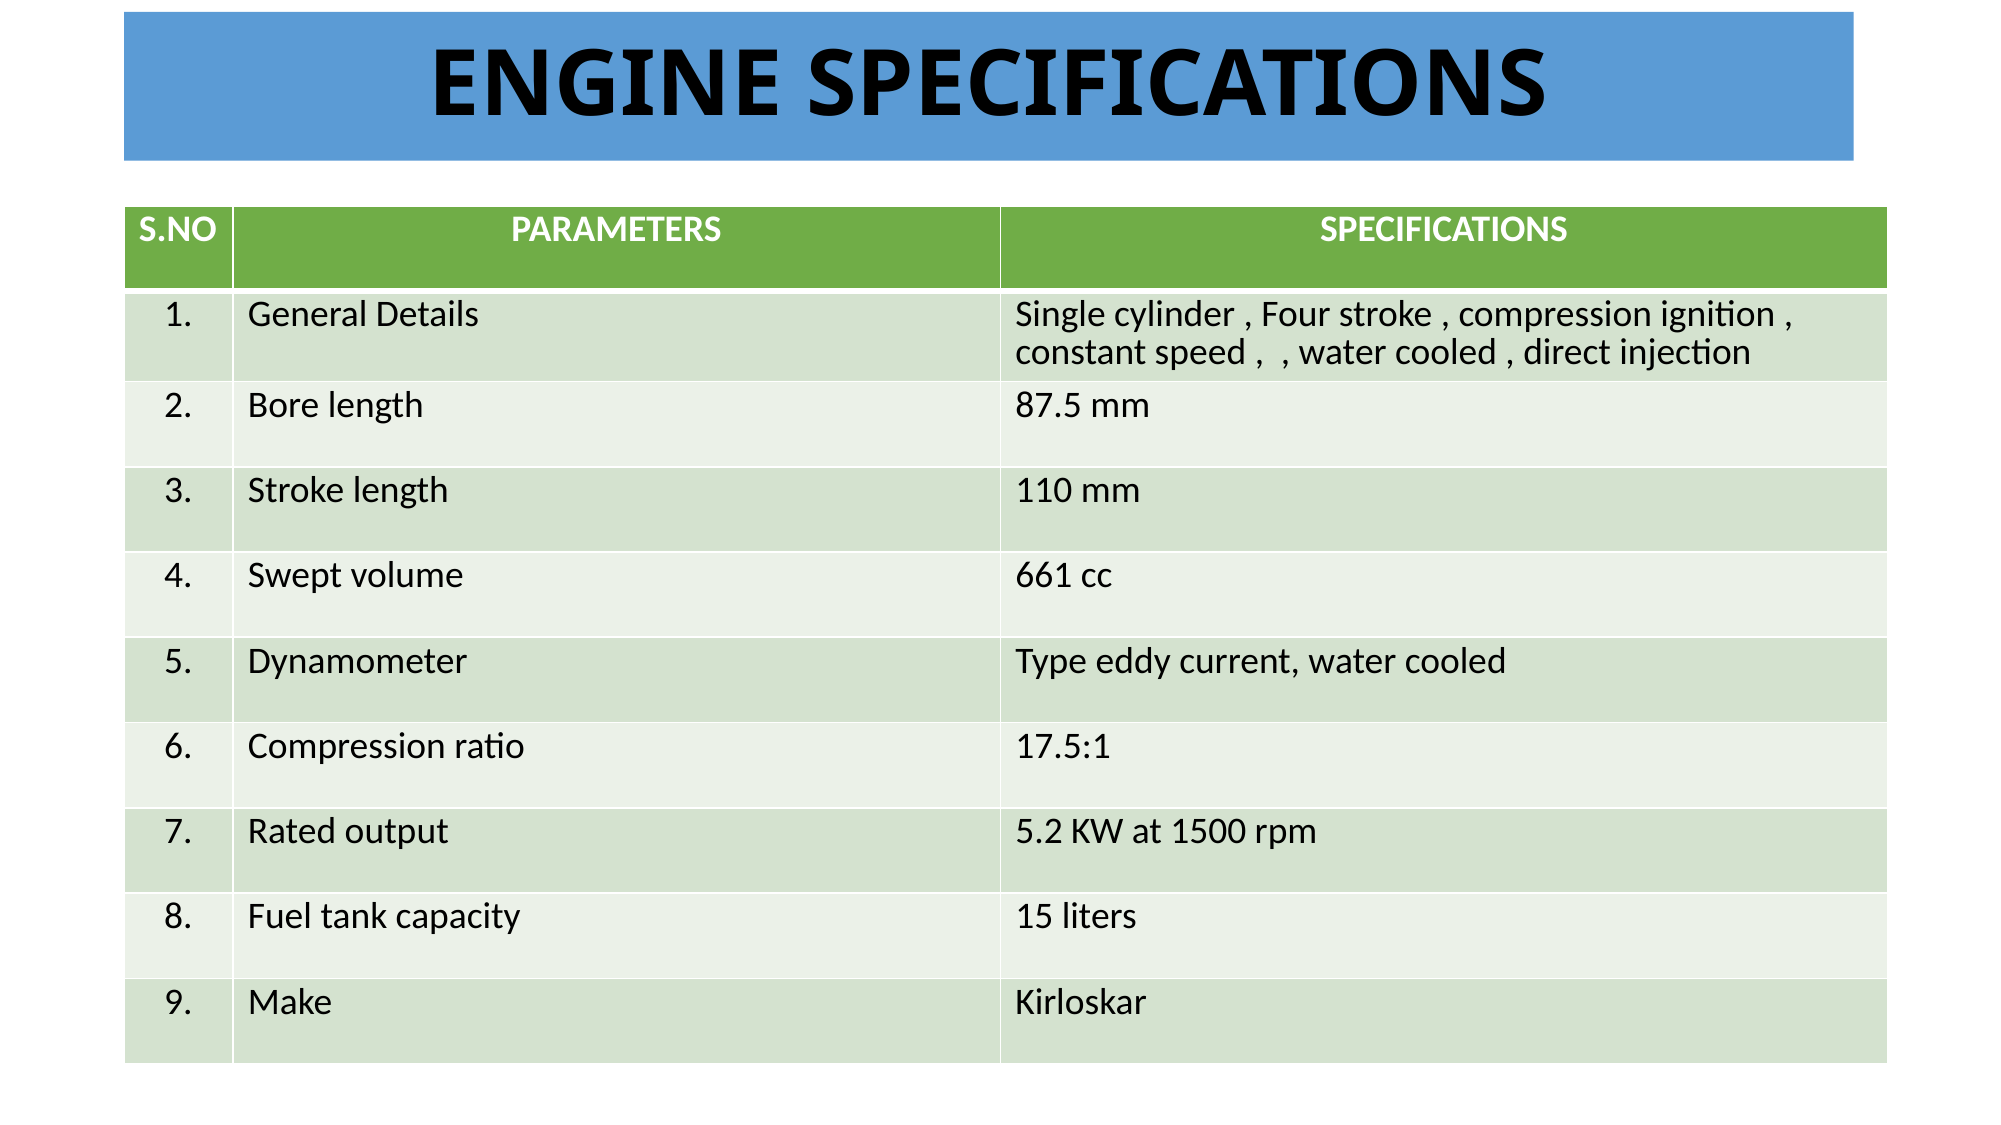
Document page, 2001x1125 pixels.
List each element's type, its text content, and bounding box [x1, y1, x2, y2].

table_cell 1. [125, 294, 232, 381]
table_cell 15 liters [1001, 894, 1887, 978]
table_cell 5. [125, 638, 232, 722]
table_cell 7. [125, 809, 232, 892]
table_cell General Details [234, 294, 1000, 381]
table_cell Fuel tank capacity [234, 894, 1000, 978]
table_cell 9. [125, 979, 232, 1063]
table_cell 8. [125, 894, 232, 978]
table_cell Type eddy current, water cooled [1001, 638, 1887, 722]
table_header S.NO [125, 207, 232, 288]
table_cell Make [234, 979, 1000, 1063]
table_cell Stroke length [234, 468, 1000, 551]
table_header SPECIFICATIONS [1001, 207, 1887, 288]
table_cell 3. [125, 468, 232, 551]
table_cell 17.5:1 [1001, 723, 1887, 807]
table_cell 2. [125, 382, 232, 466]
table_cell Bore length [234, 382, 1000, 466]
table_cell 661 cc [1001, 553, 1887, 636]
table_header PARAMETERS [234, 207, 1000, 288]
table_cell Compression ratio [234, 723, 1000, 807]
table_cell Dynamometer [234, 638, 1000, 722]
table_cell Single cylinder , Four stroke , compression ignition , constant speed , , water cooled , direct injection [1001, 294, 1887, 381]
table_cell 110 mm [1001, 468, 1887, 551]
table_cell Swept volume [234, 553, 1000, 636]
table_cell 4. [125, 553, 232, 636]
title ENGINE SPECIFICATIONS [124, 11, 1854, 161]
table_cell Rated output [234, 809, 1000, 892]
table_cell 87.5 mm [1001, 382, 1887, 466]
table_cell 5.2 KW at 1500 rpm [1001, 809, 1887, 892]
table_cell Kirloskar [1001, 979, 1887, 1063]
table_cell 6. [125, 723, 232, 807]
